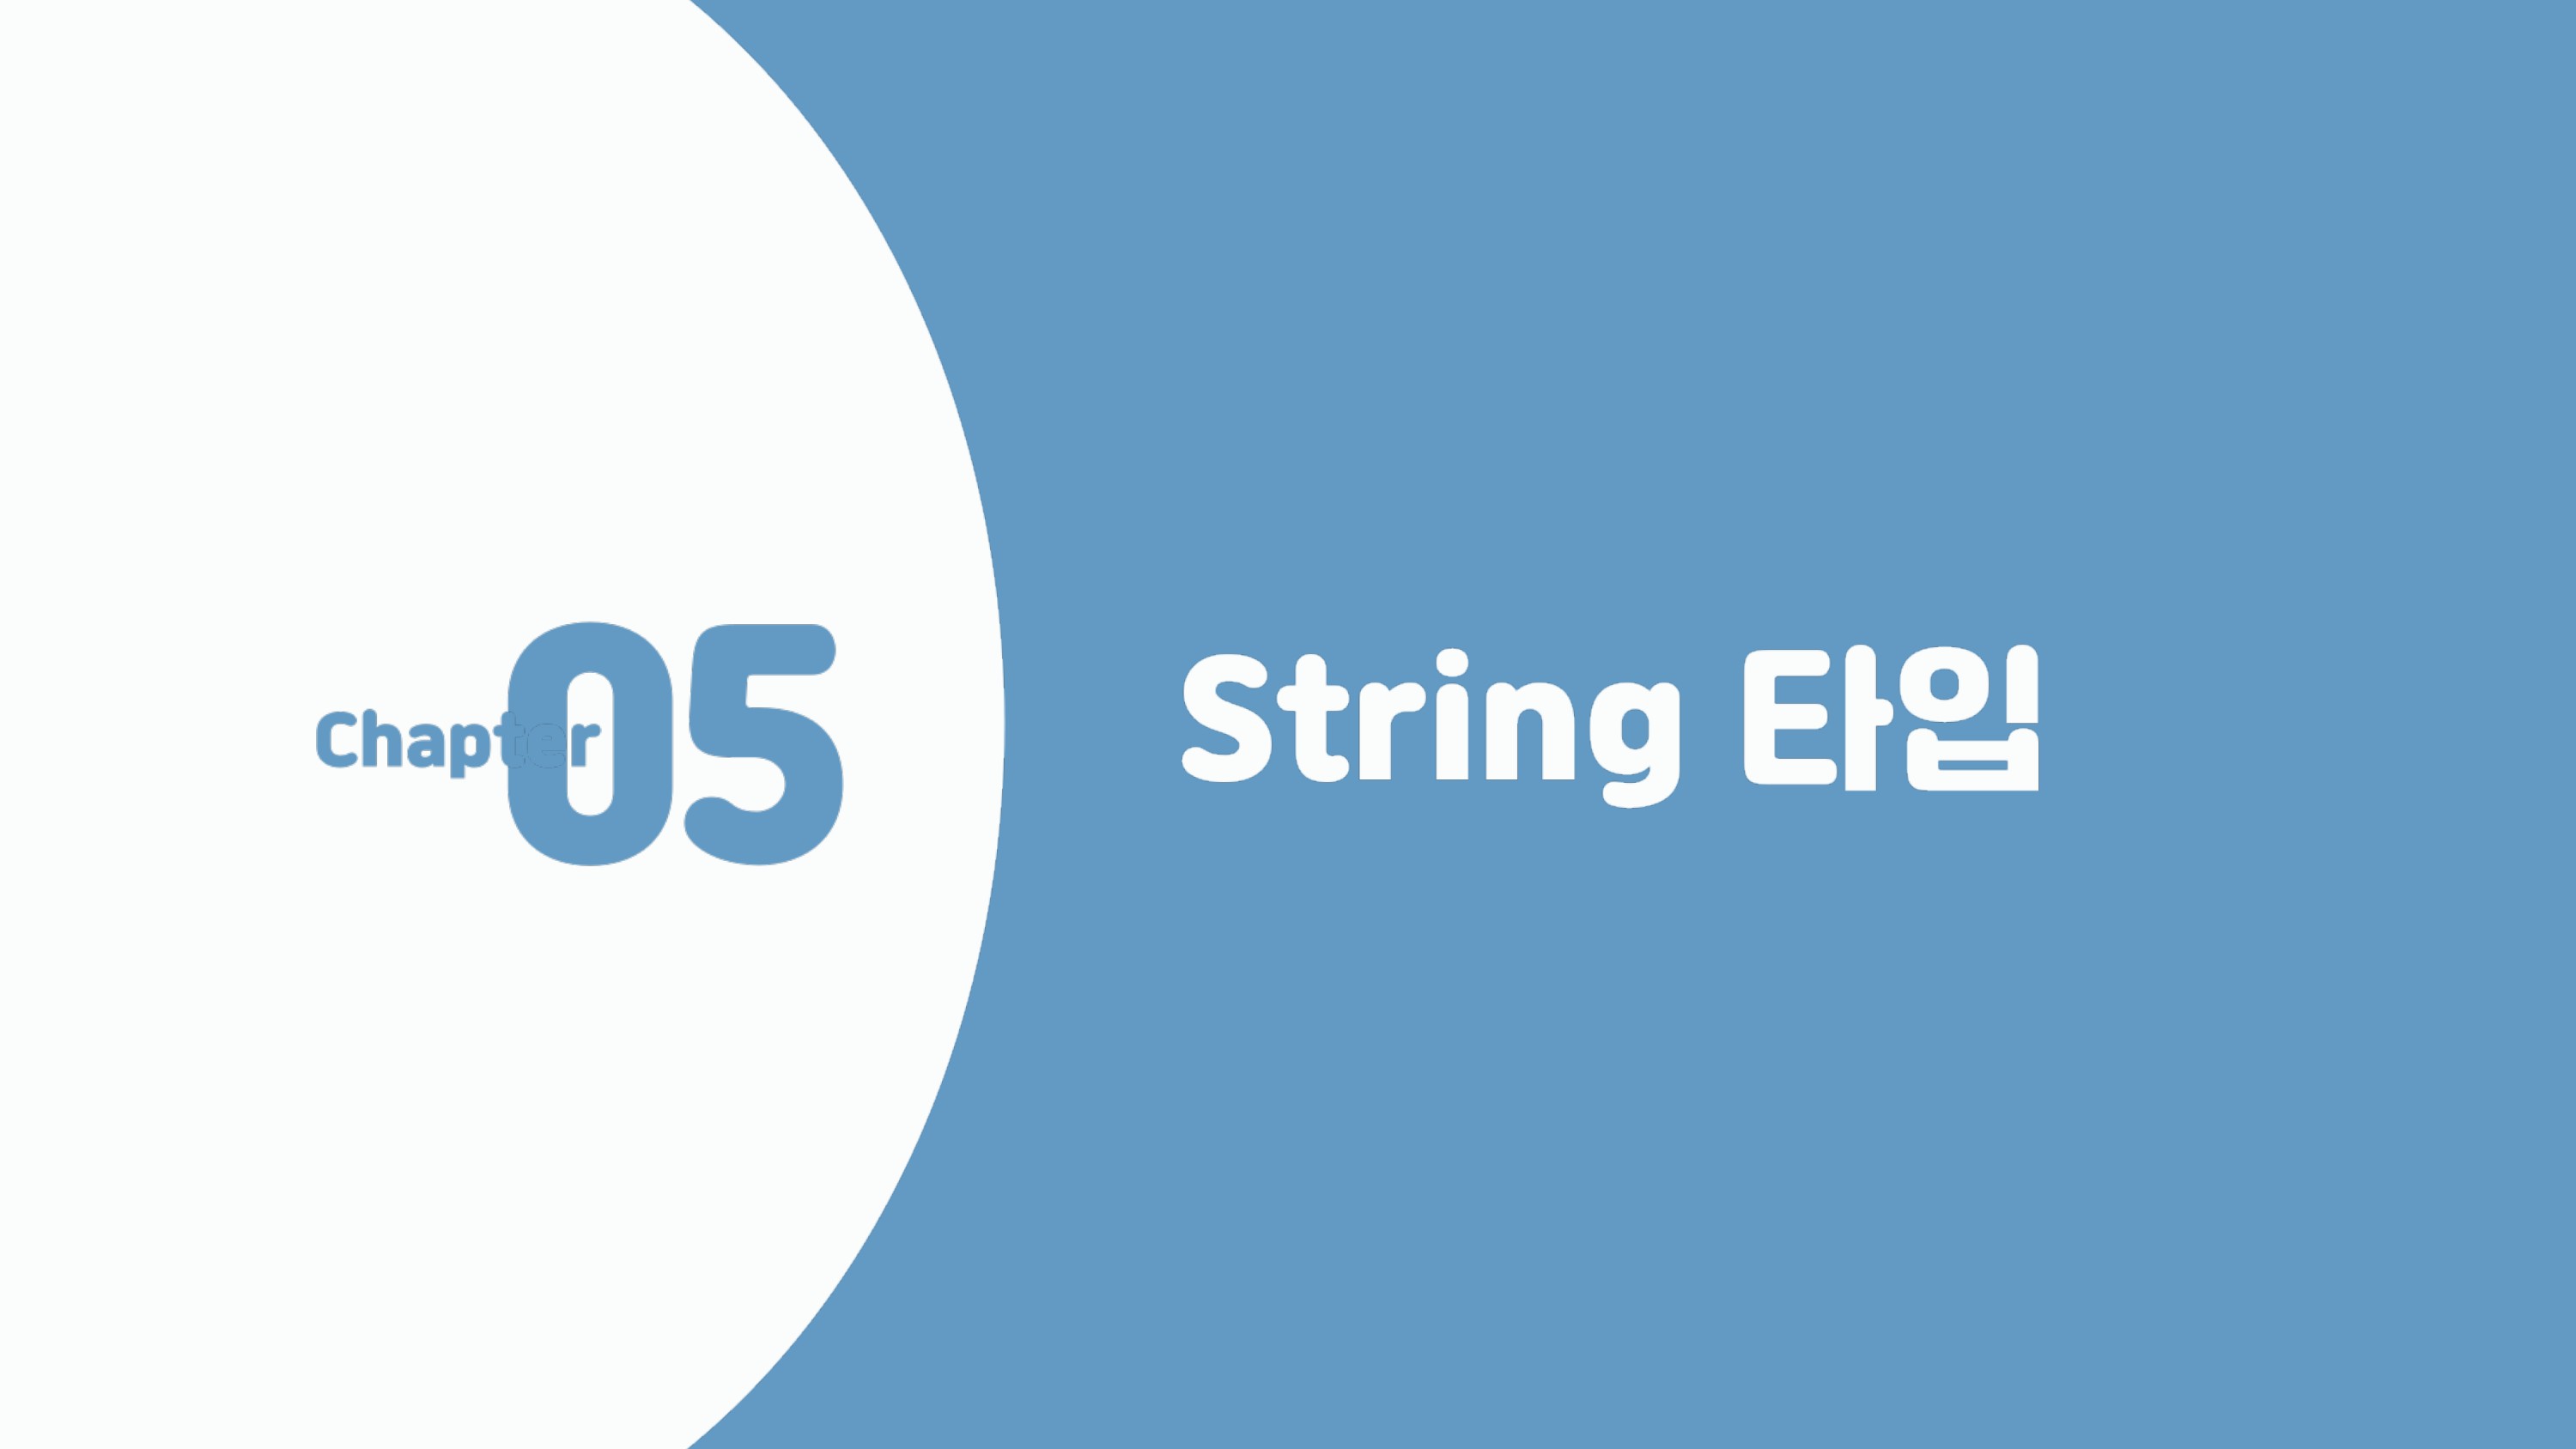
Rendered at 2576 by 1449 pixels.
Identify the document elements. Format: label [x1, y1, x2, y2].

picture [1154, 588, 2118, 900]
text_box [0, 0, 1005, 1449]
picture [294, 497, 987, 1085]
